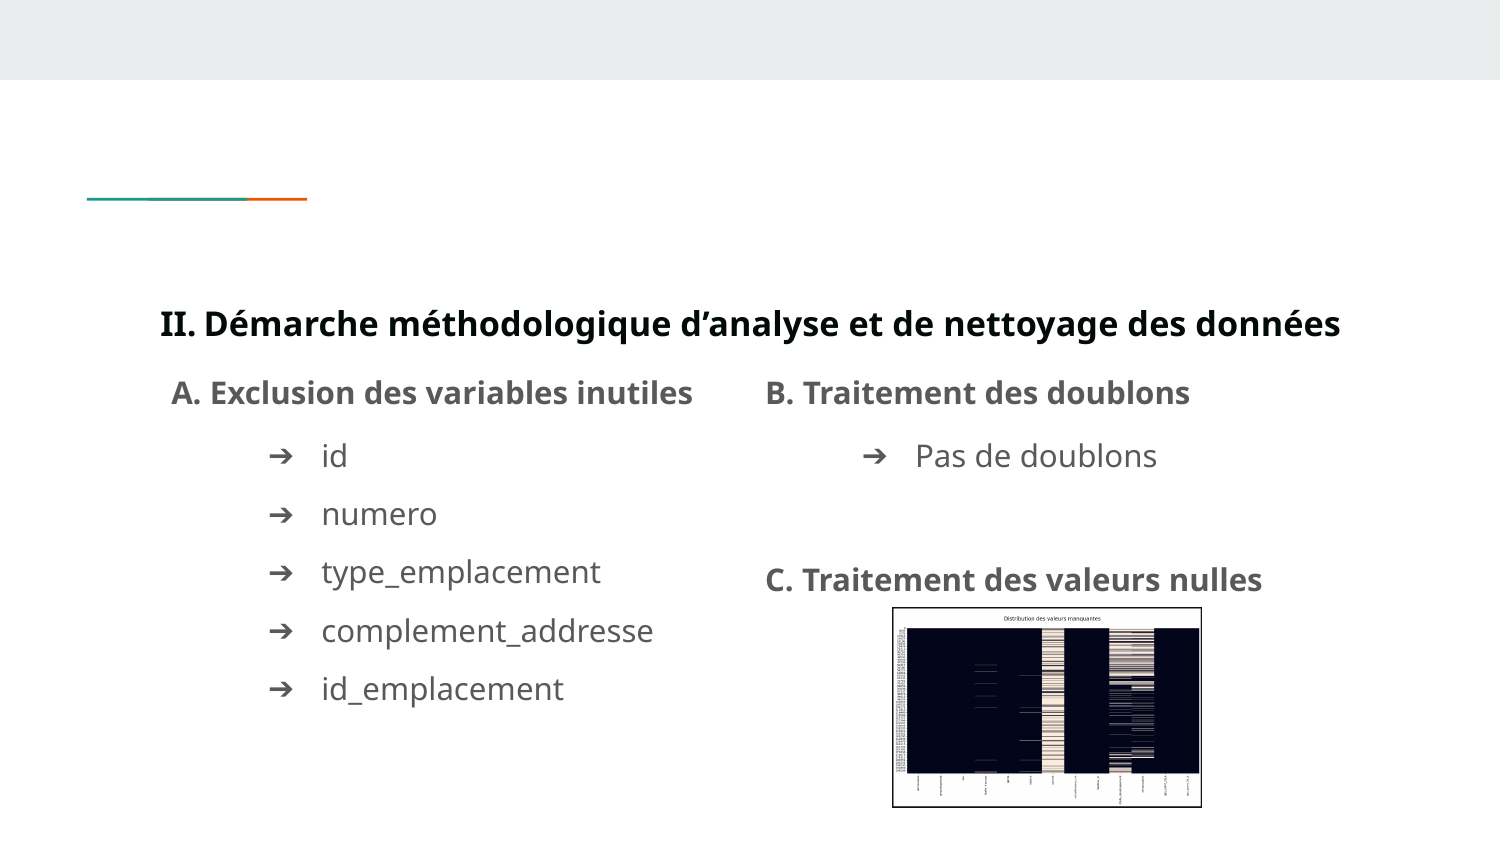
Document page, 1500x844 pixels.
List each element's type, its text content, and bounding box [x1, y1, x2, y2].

picture [892, 607, 1202, 808]
list A. Exclusion des variables inutiles id numero type_emplacement complement_addresse id_emplacement [156, 358, 750, 808]
title Présentation générale du jeu de données Démarche méthodologique d’analyse et de nettoyage des données [136, 77, 1465, 359]
text_box B. Traitement des doublons Pas de doublons C. Traitement des valeurs nulles [750, 358, 1344, 676]
